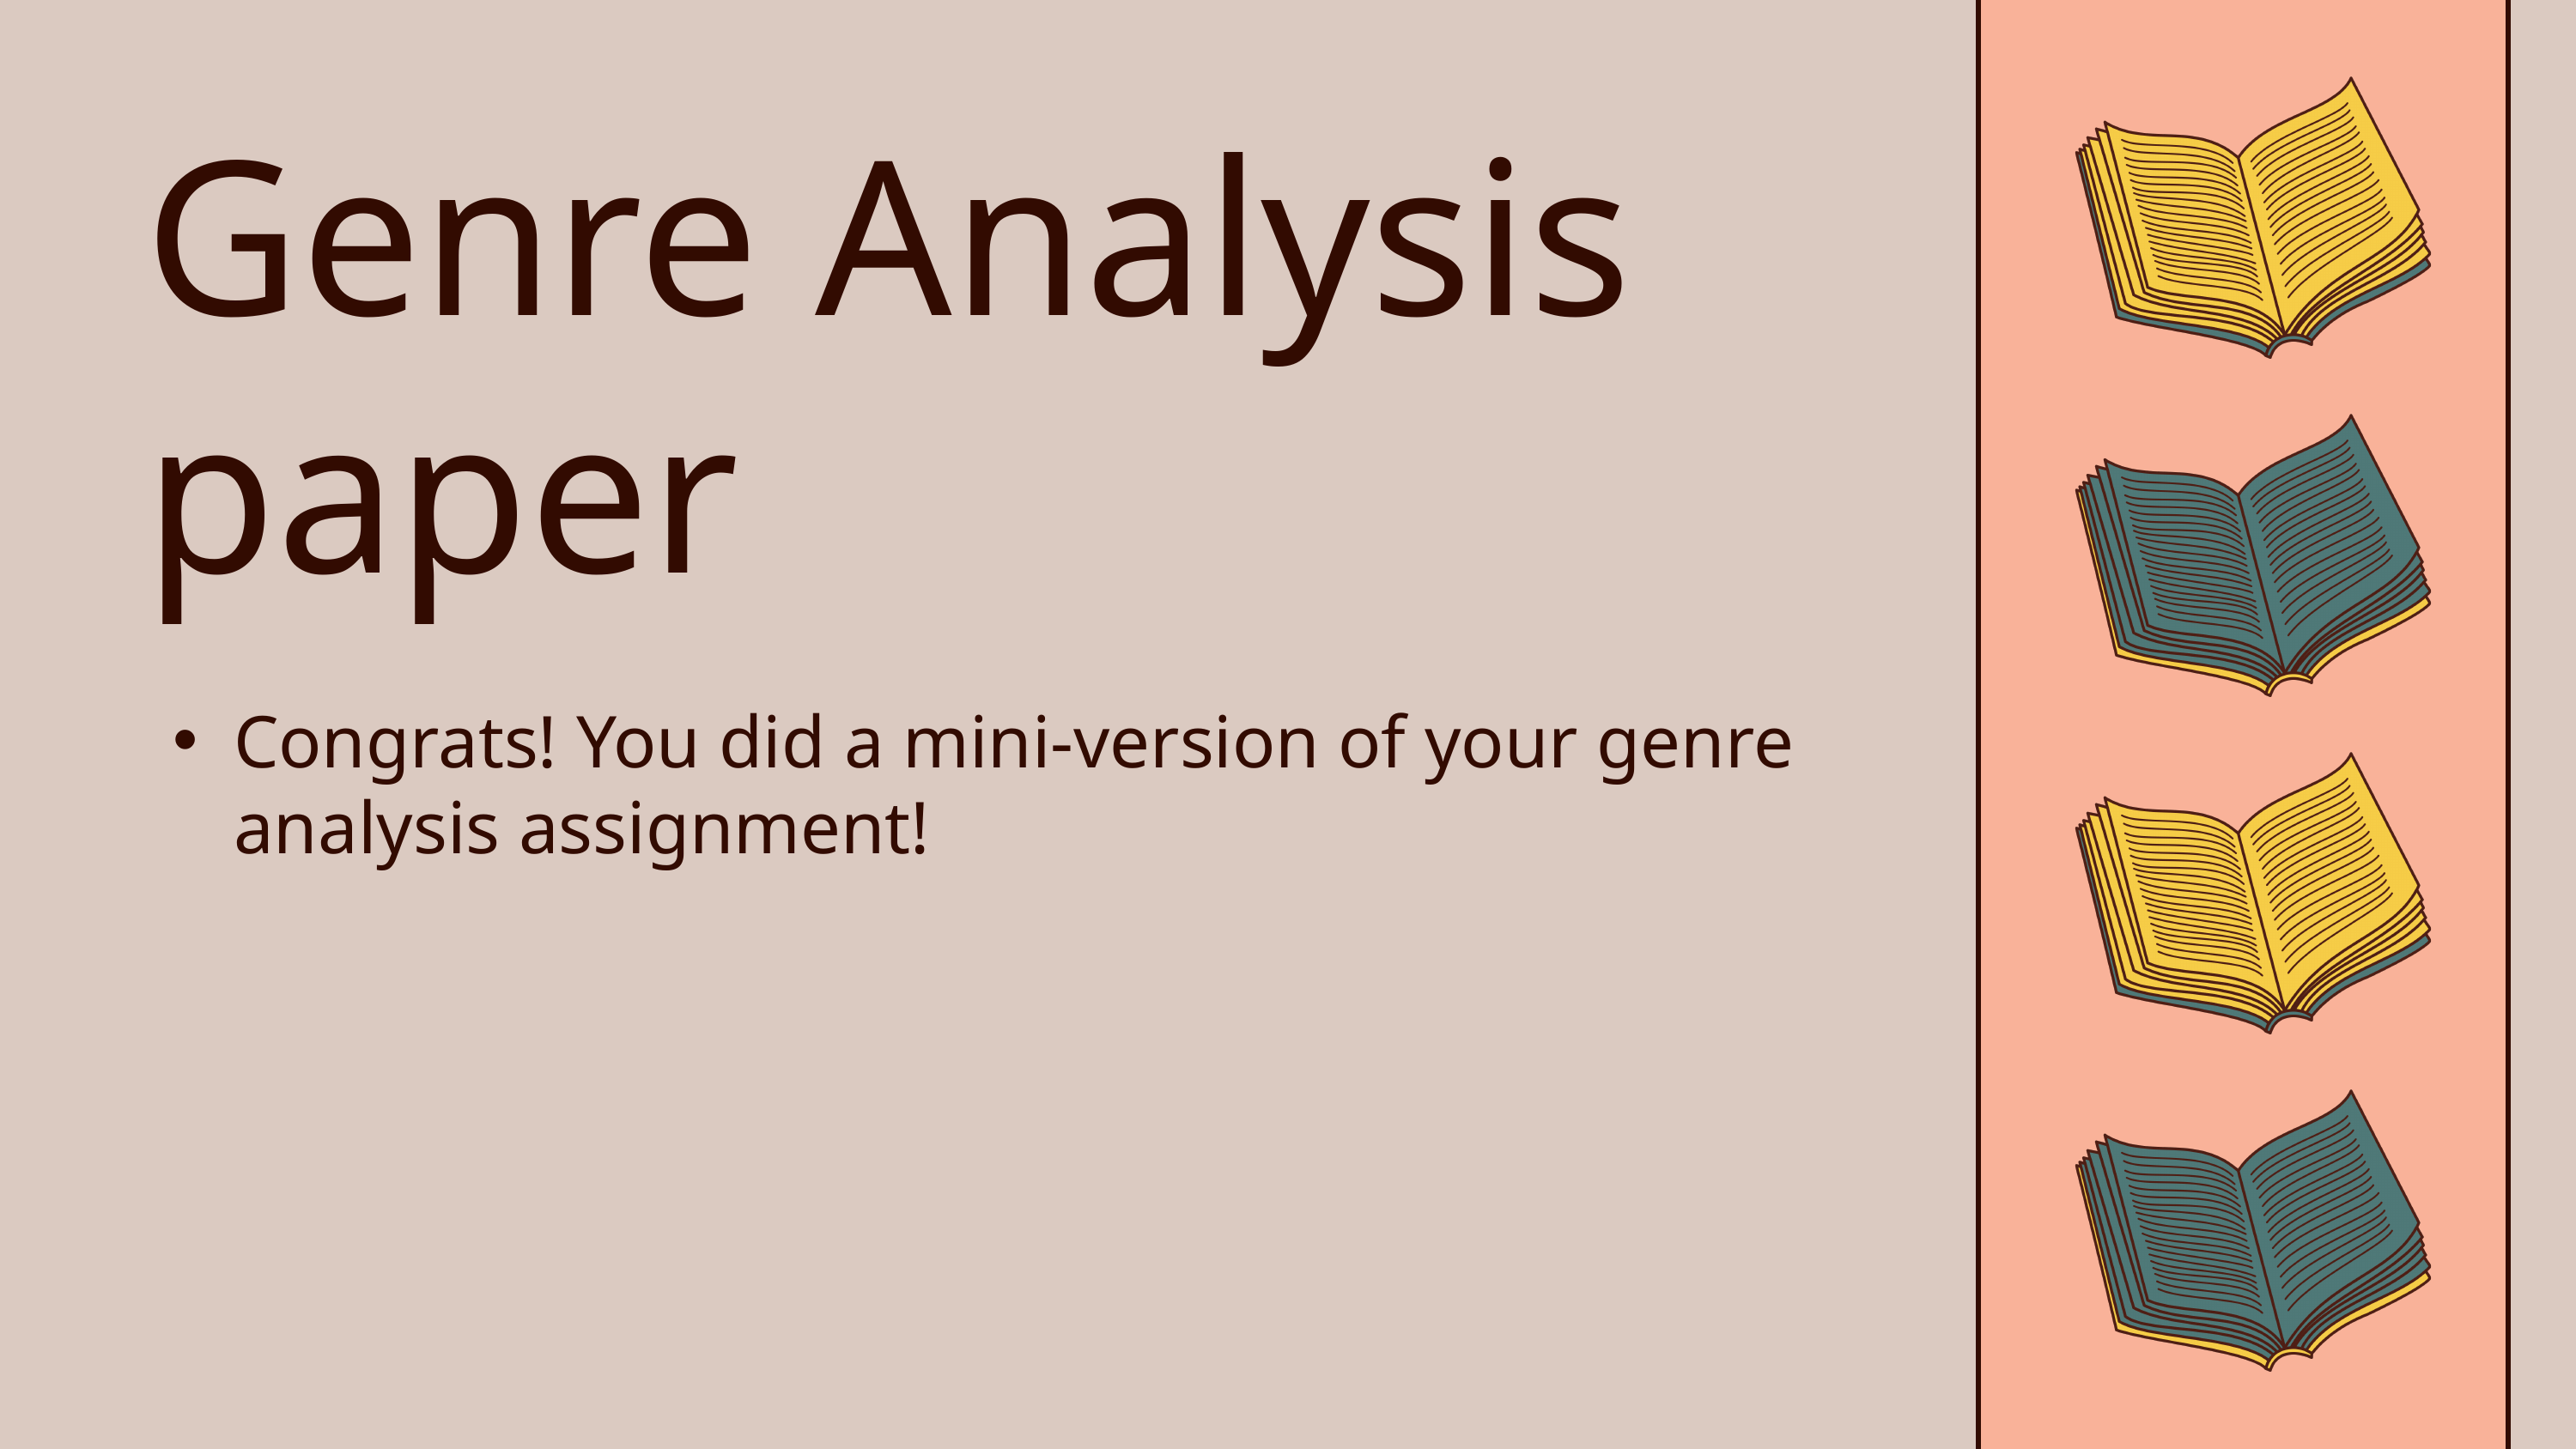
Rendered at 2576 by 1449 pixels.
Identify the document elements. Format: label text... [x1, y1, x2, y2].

text_box Congrats! You did a mini-version of your genre analysis assignment! [112, 696, 1841, 868]
text_box Genre Analysis paper [144, 100, 1675, 616]
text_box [1978, 0, 2509, 1449]
